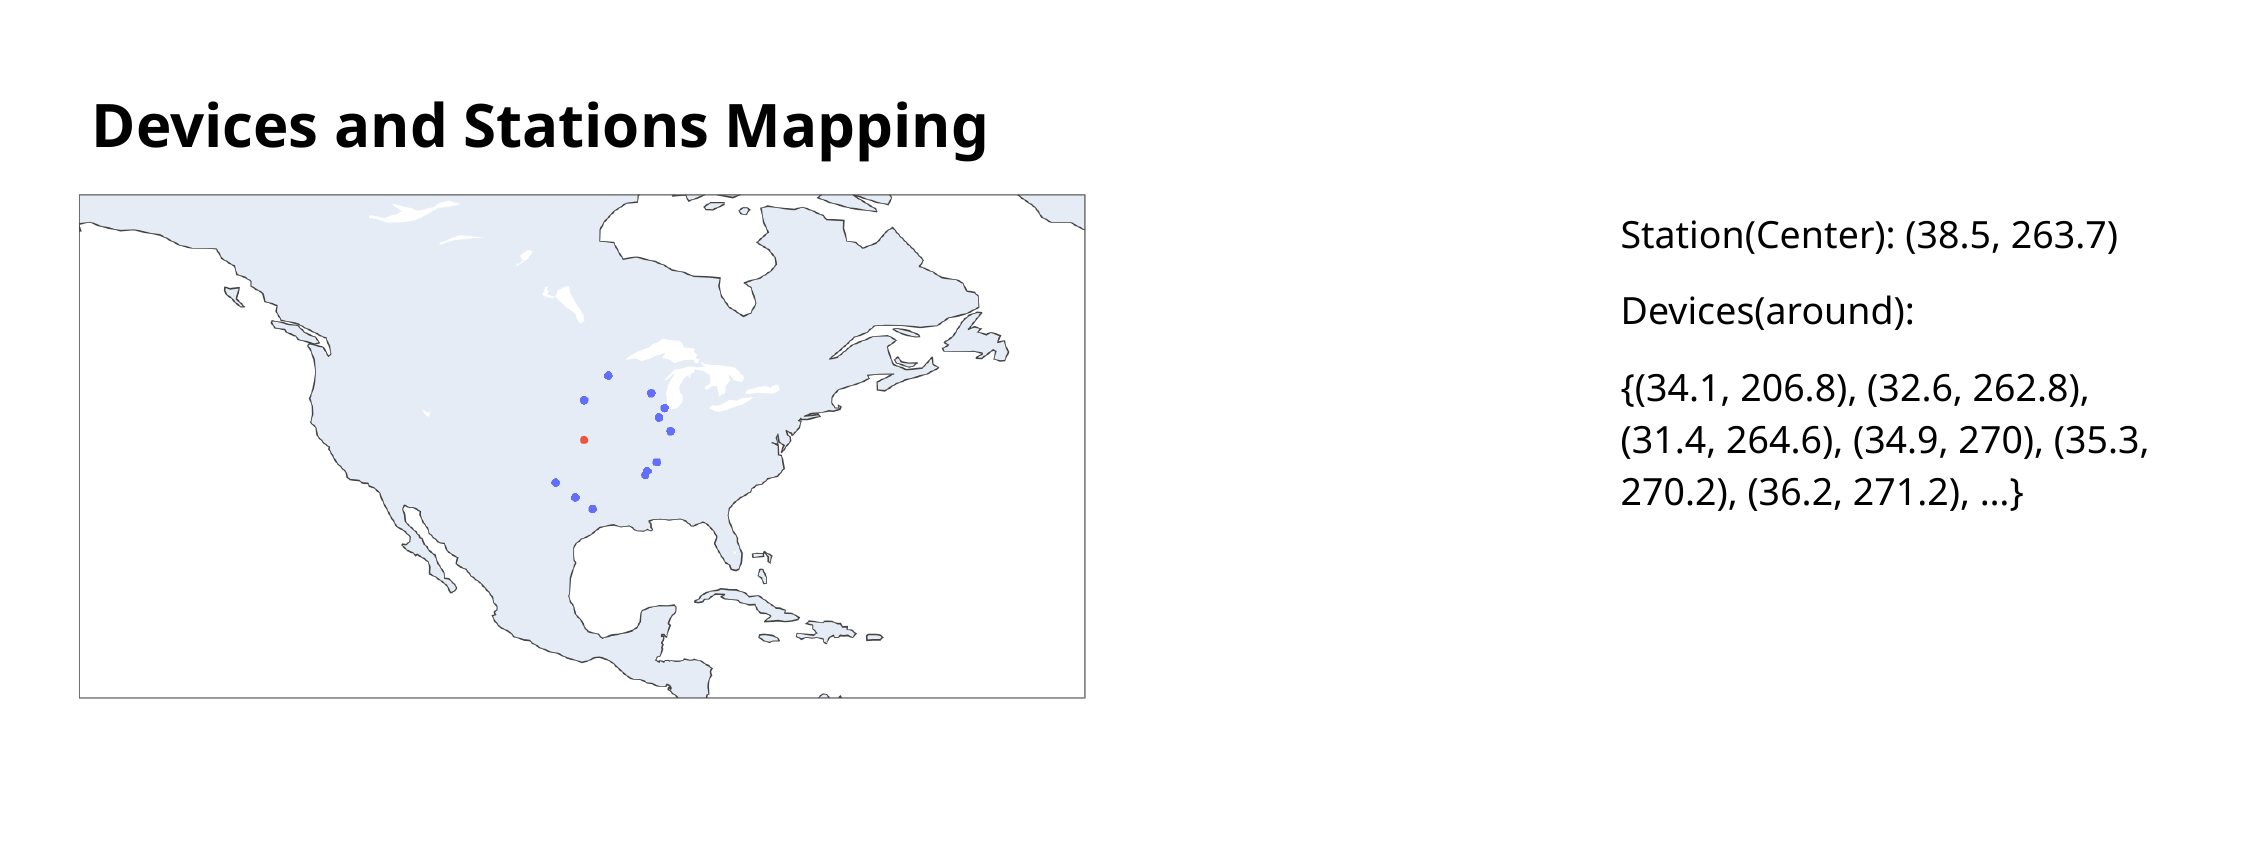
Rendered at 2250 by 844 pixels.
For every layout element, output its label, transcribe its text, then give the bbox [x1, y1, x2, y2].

picture [76, 188, 1089, 703]
title Devices and Stations Mapping [76, 72, 2174, 176]
list Station(Center): (38.5, 263.7) Devices(around): {(34.1, 206.8), (32.6, 262.8), (31.4, 264.6), (34.9, 270), (35.3, 270.2), (36.2, 271.2), …} [1605, 189, 2174, 703]
